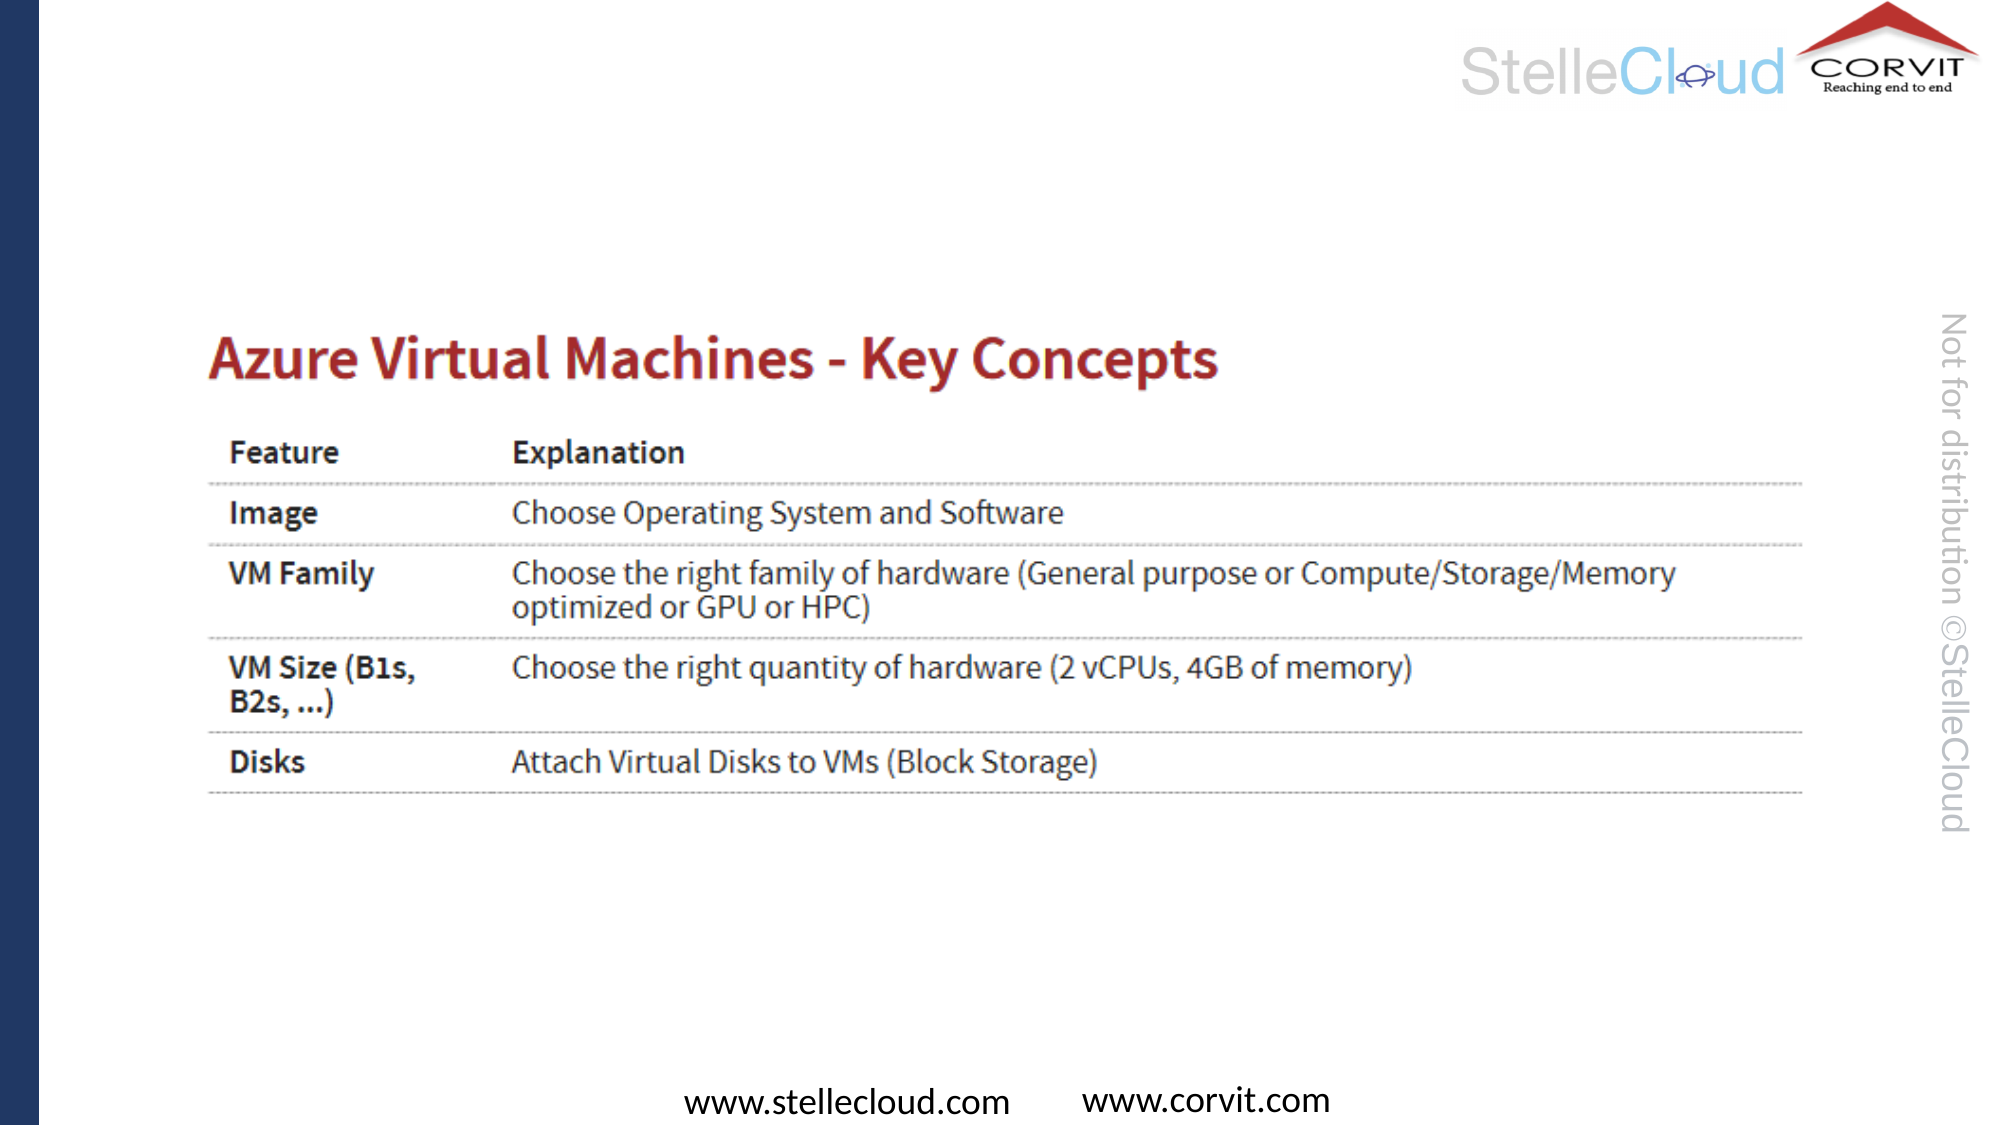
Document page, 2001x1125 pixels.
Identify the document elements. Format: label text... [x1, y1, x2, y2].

text_box www.corvit.com [1067, 1067, 1347, 1125]
picture [1455, 0, 1988, 111]
text_box Not for distribution ⒸStelleCloud [1927, 297, 1988, 1125]
text_box www.stellecloud.com [669, 1069, 1027, 1125]
picture [185, 311, 1813, 845]
